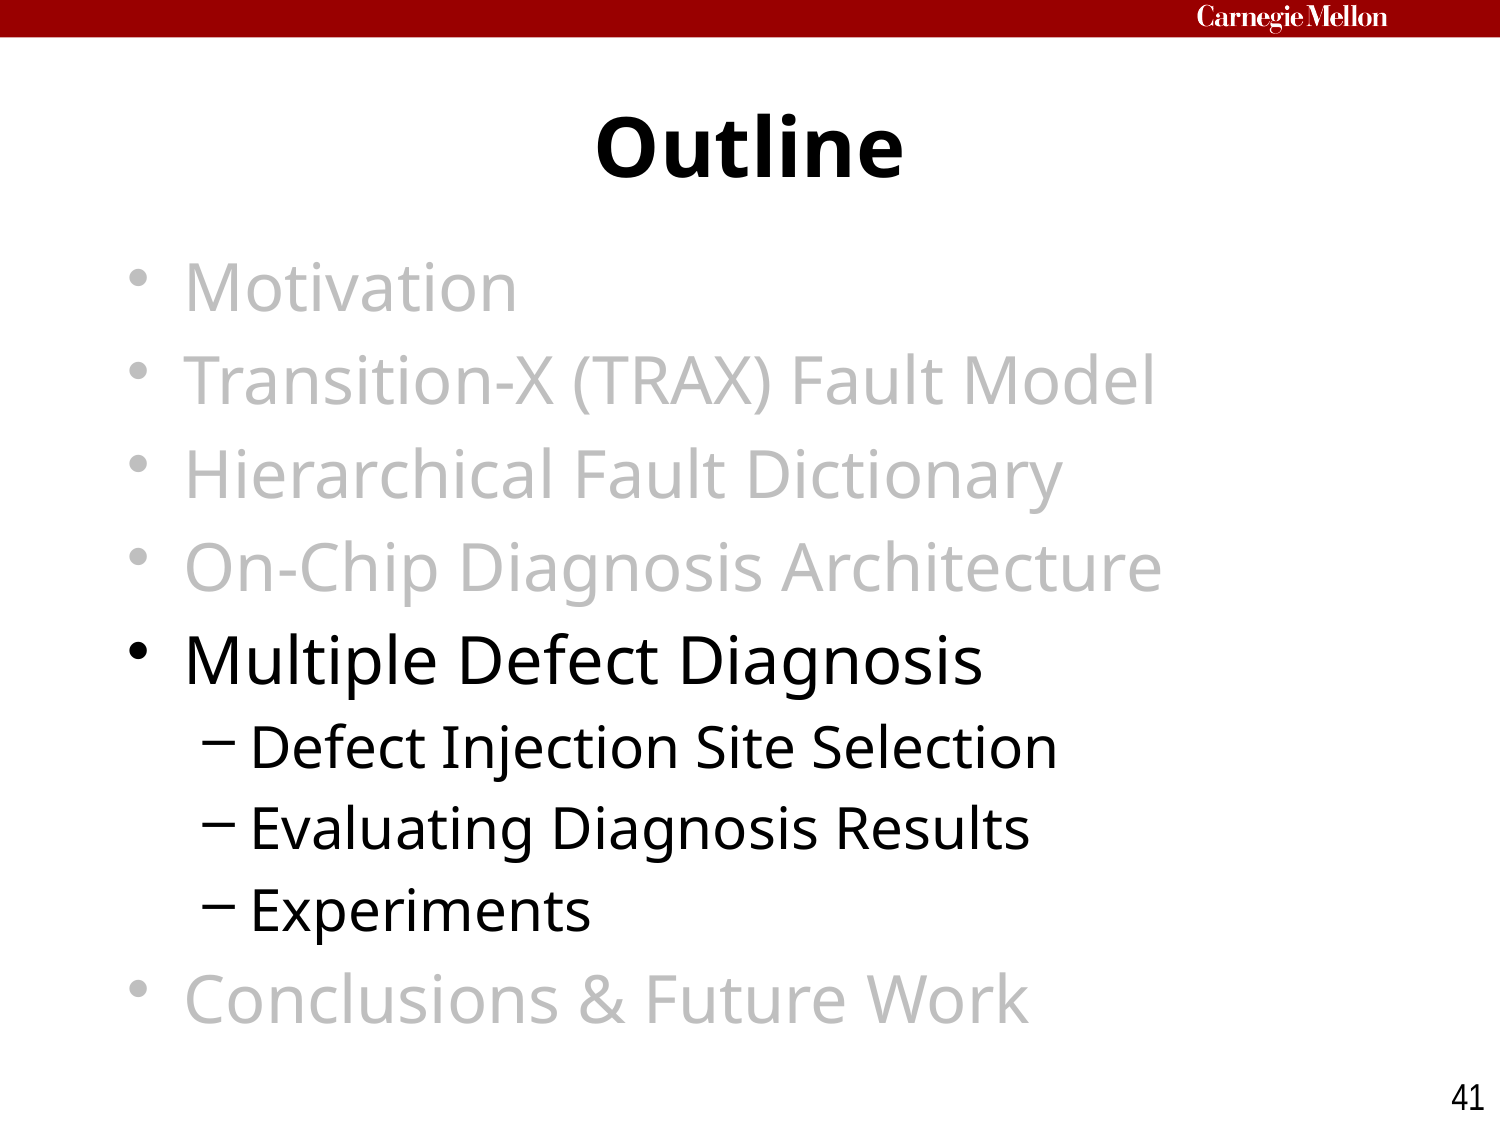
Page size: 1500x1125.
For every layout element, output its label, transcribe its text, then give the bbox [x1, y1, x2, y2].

list Motivation Transition-X (TRAX) Fault Model Hierarchical Fault Dictionary On-Chip Diagnosis Architecture Multiple Defect Diagnosis Defect Injection Site Selection Evaluating Diagnosis Results Experiments Conclusions & Future Work [112, 237, 1388, 1125]
picture [1197, 4, 1388, 34]
text_box 41 [1413, 1049, 1500, 1125]
title Outline [112, 49, 1388, 237]
